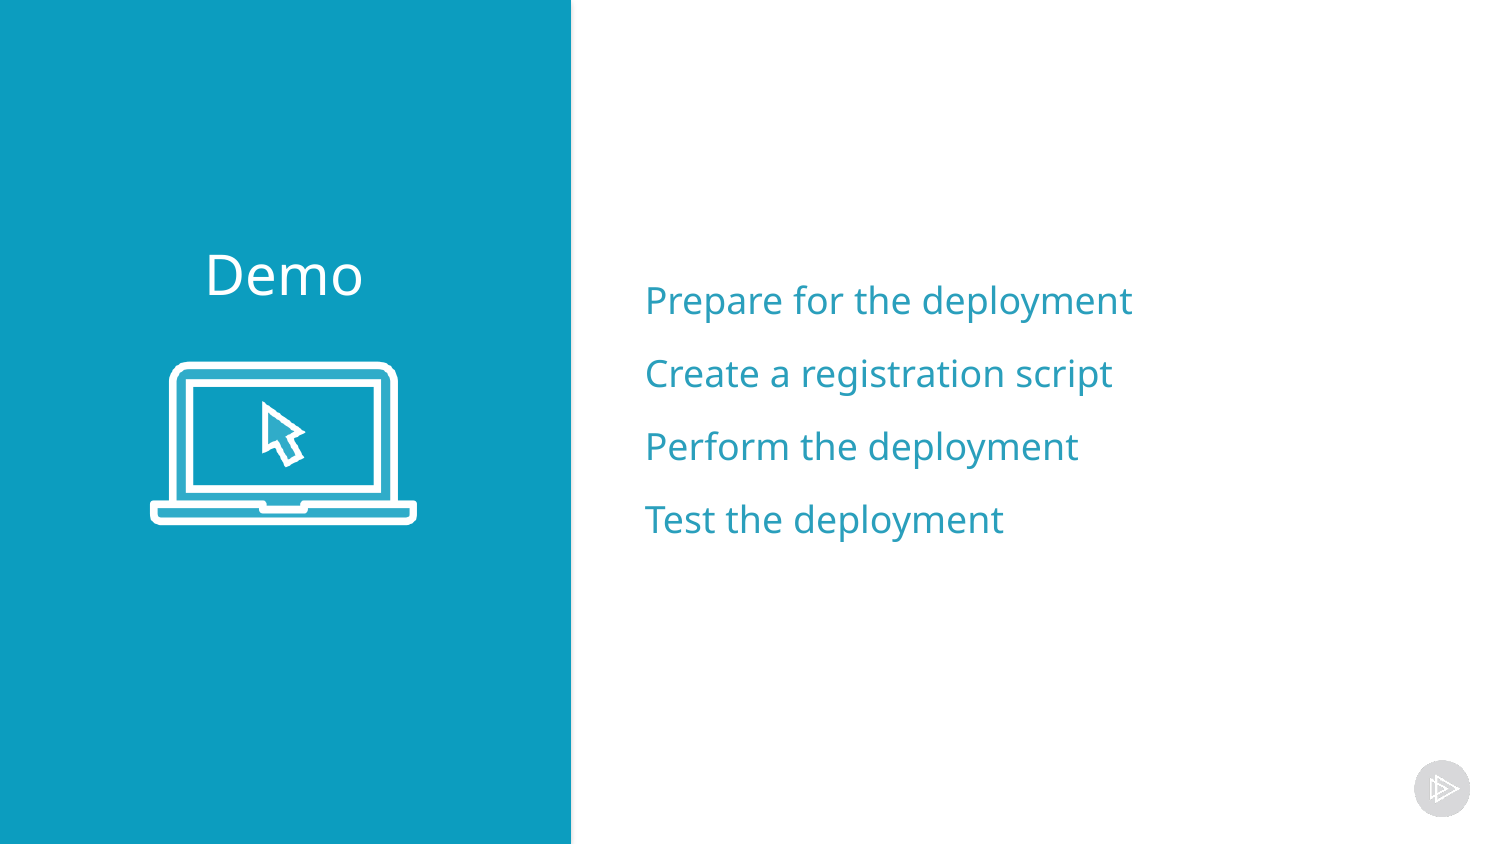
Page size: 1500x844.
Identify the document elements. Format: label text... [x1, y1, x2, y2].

picture [150, 362, 416, 525]
list Prepare for the deployment Create a registration script Perform the deployment Test the deployment [637, 40, 1433, 778]
